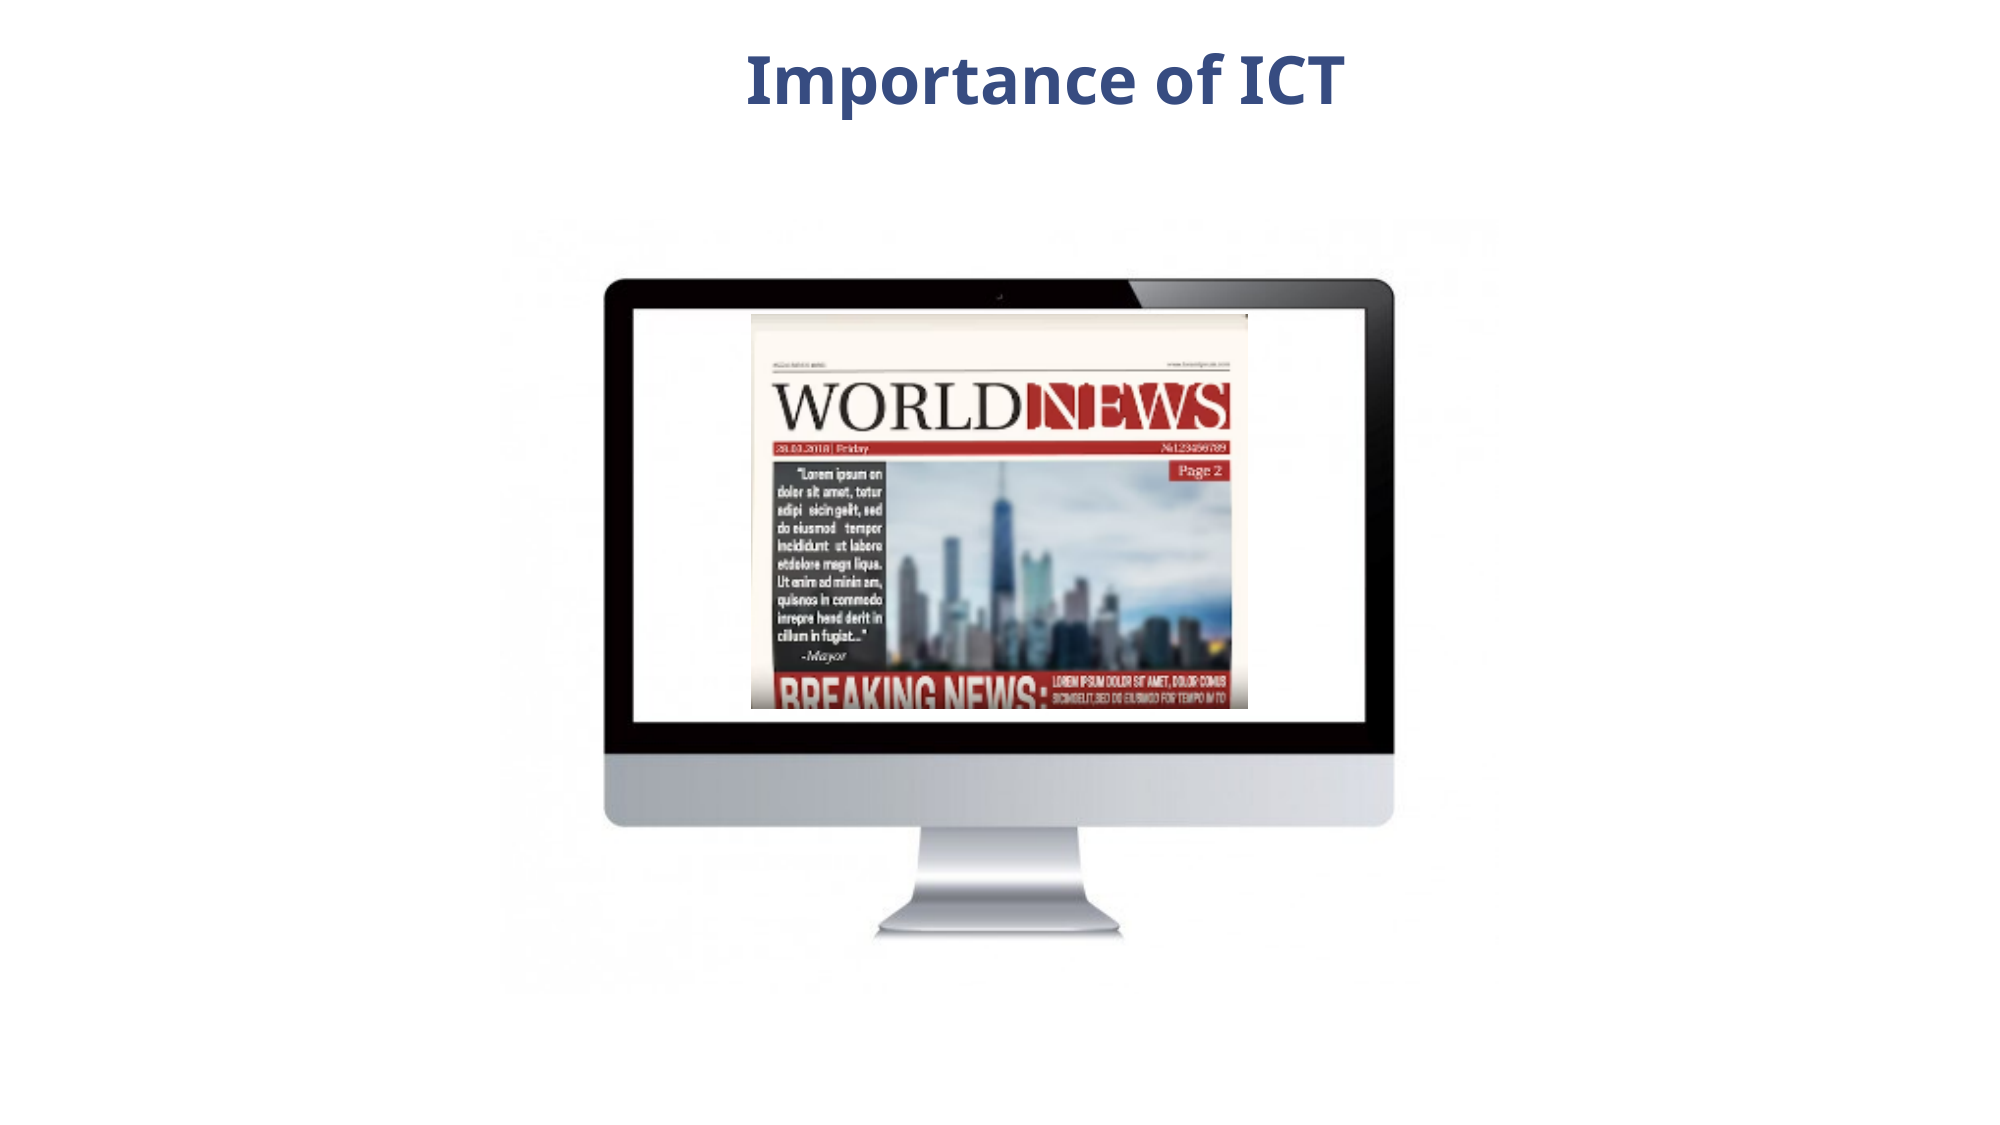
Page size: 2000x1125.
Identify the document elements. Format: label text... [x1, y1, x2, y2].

text_box Importance of ICT [731, 30, 1362, 126]
picture [500, 219, 1499, 994]
